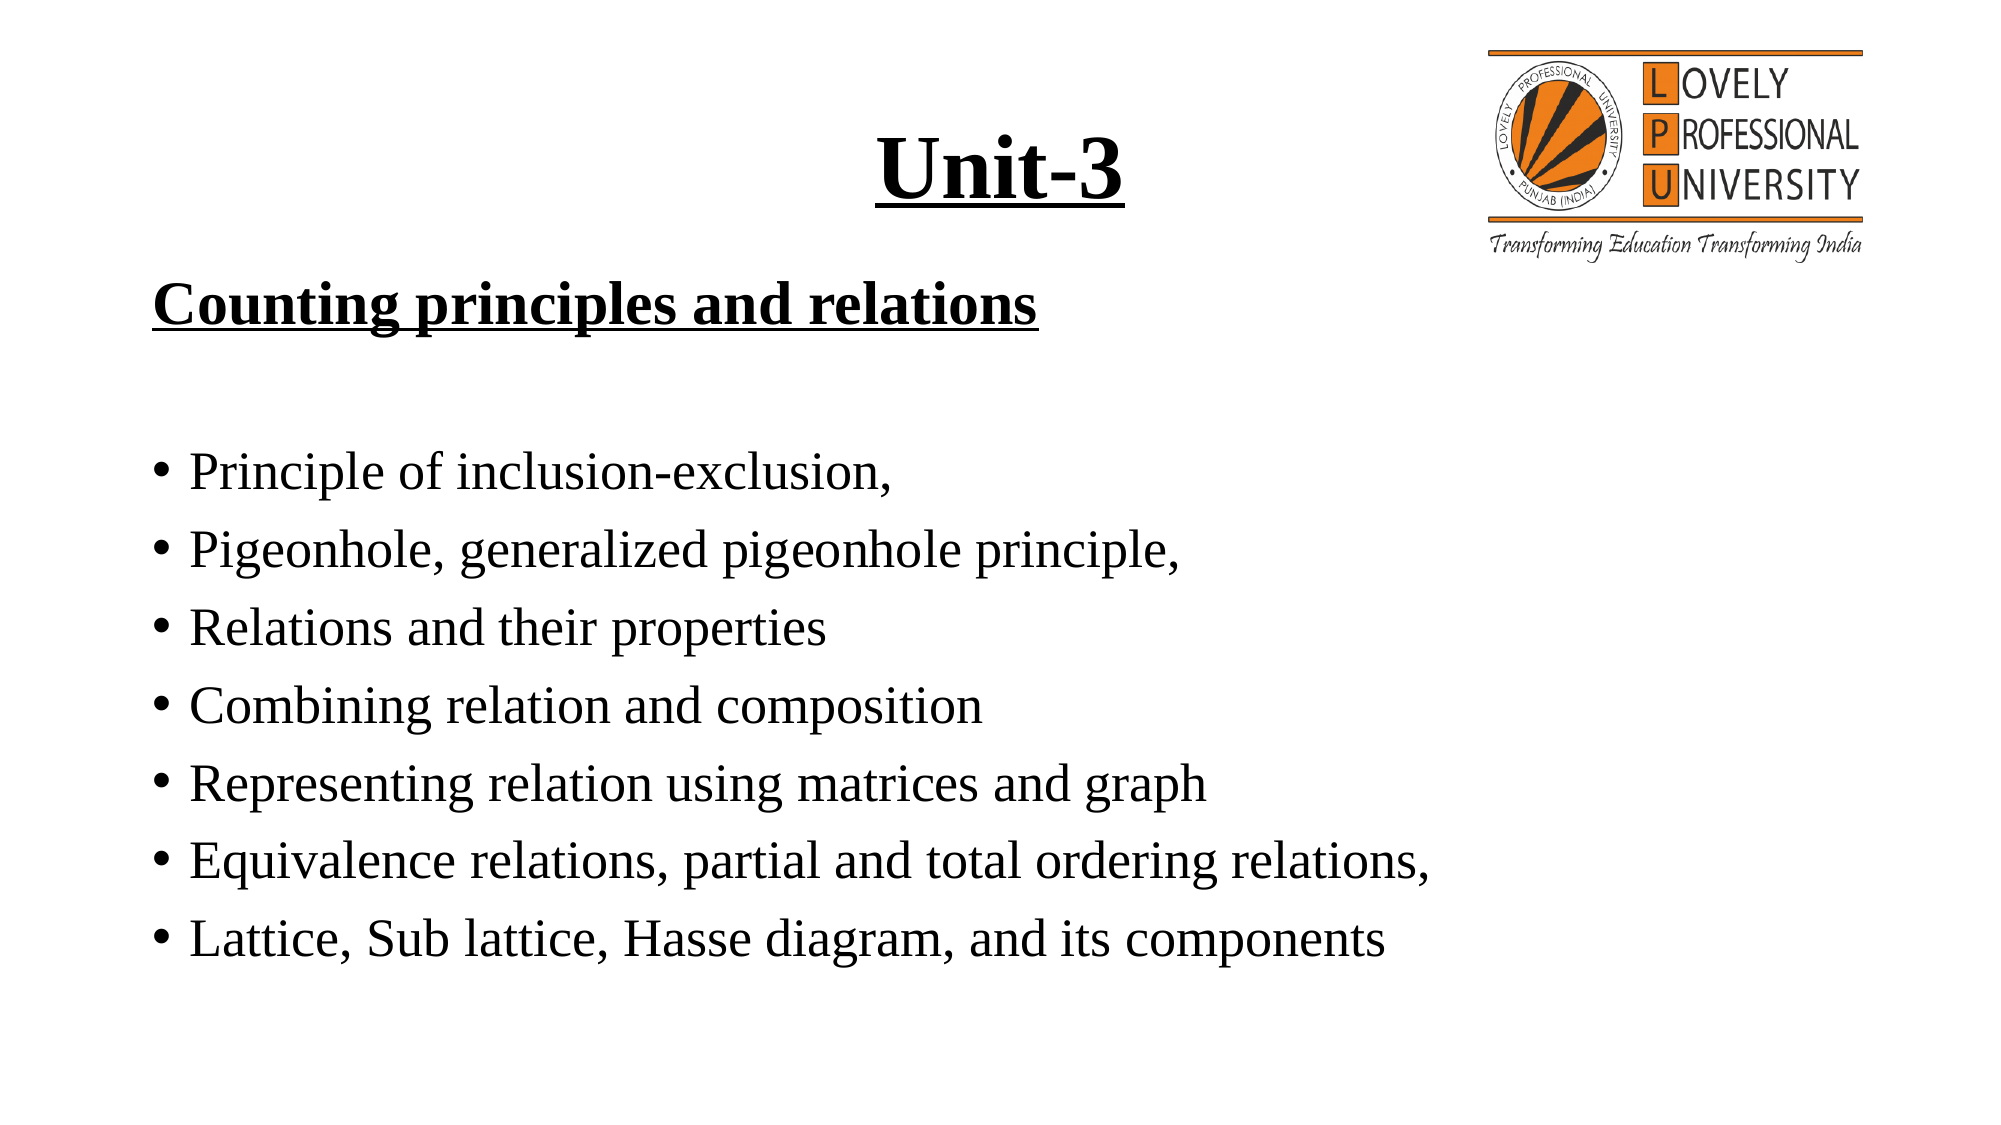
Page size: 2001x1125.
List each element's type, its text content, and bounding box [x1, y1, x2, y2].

title Unit-3 [137, 59, 1488, 263]
picture [1488, 50, 1863, 264]
list Counting principles and relations Principle of inclusion-exclusion, Pigeonhole, generalized pigeonhole principle, Relations and their properties Combining relation and composition Representing relation using matrices and graph Equivalence relations, partial and total ordering relations, Lattice, Sub lattice, Hasse diagram, and its components [137, 263, 1863, 1041]
